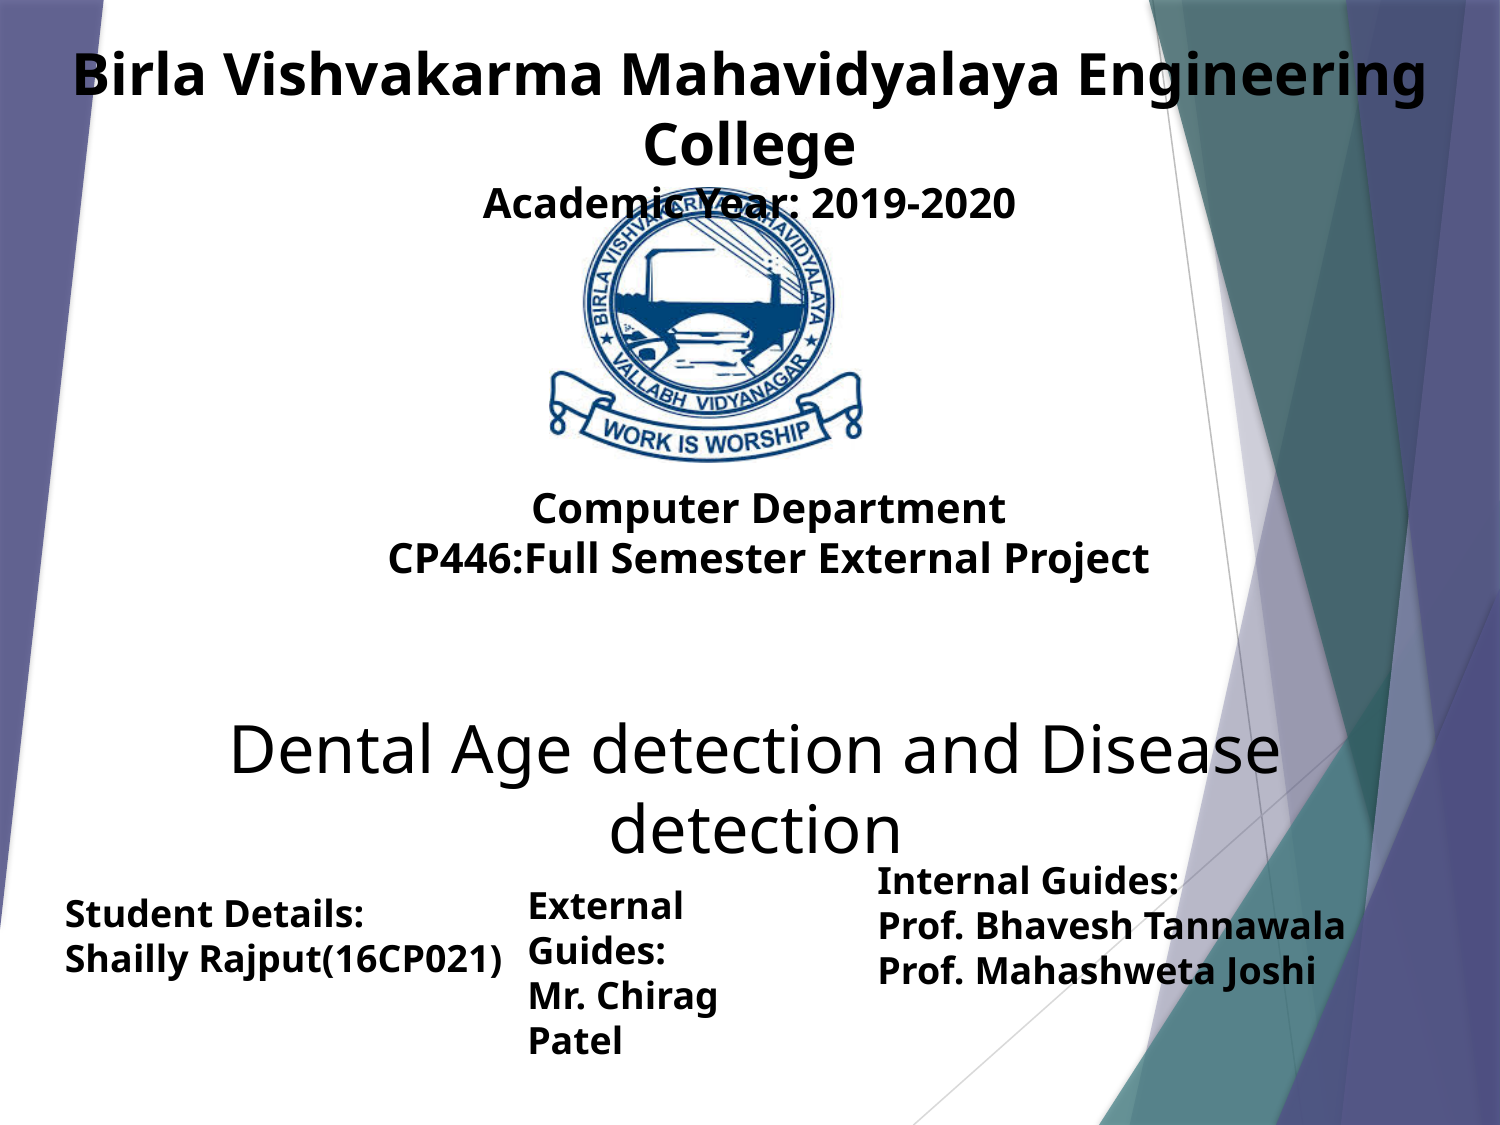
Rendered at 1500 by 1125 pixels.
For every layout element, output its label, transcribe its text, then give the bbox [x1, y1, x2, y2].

text_box Computer Department CP446:Full Semester External Project [37, 474, 1500, 590]
text_box External Guides: Mr. Chirag Patel [512, 875, 838, 1125]
text_box Dental Age detection and Disease detection [74, 699, 1438, 875]
text_box Internal Guides: Prof. Bhavesh Tannawala Prof. Mahashweta Joshi [862, 849, 1388, 1045]
text_box Student Details: Shailly Rajput(16CP021) [49, 837, 512, 988]
text_box Birla Vishvakarma Mahavidyalaya Engineering College Academic Year: 2019-2020 [0, 29, 1500, 355]
picture [549, 186, 863, 463]
